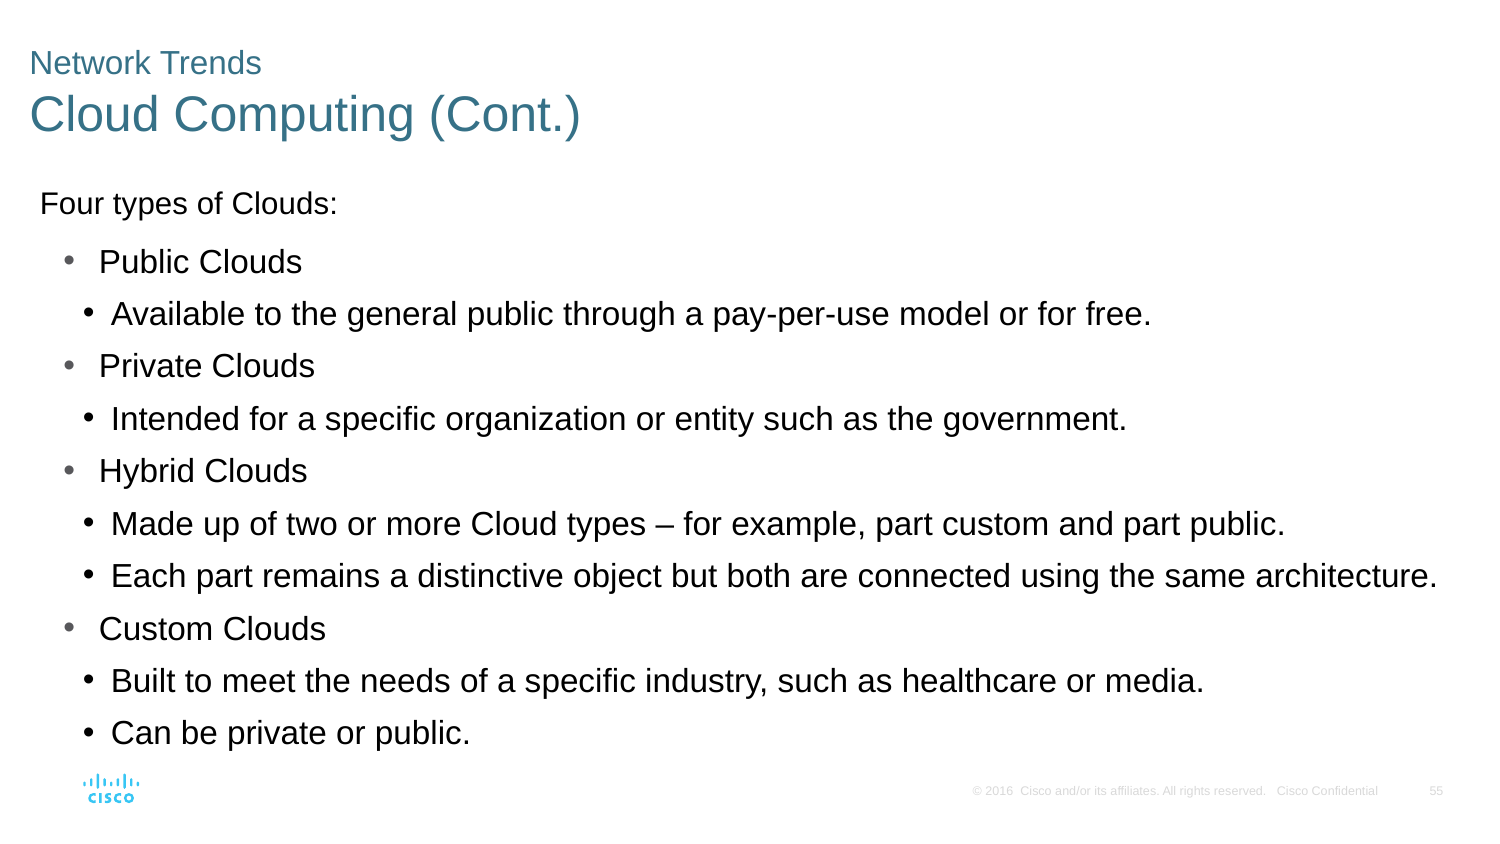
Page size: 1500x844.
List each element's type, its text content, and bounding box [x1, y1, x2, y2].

list Four types of Clouds: Public Clouds Available to the general public through a pay-per-use model or for free. Private Clouds Intended for a specific organization or entity such as the government. Hybrid Clouds Made up of two or more Cloud types – for example, part custom and part public. Each part remains a distinctive object but both are connected using the same architecture. Custom Clouds Built to meet the needs of a specific industry, such as healthcare or media. Can be private or public. [24, 176, 1477, 770]
title Network Trends Cloud Computing (Cont.) [14, 6, 794, 177]
